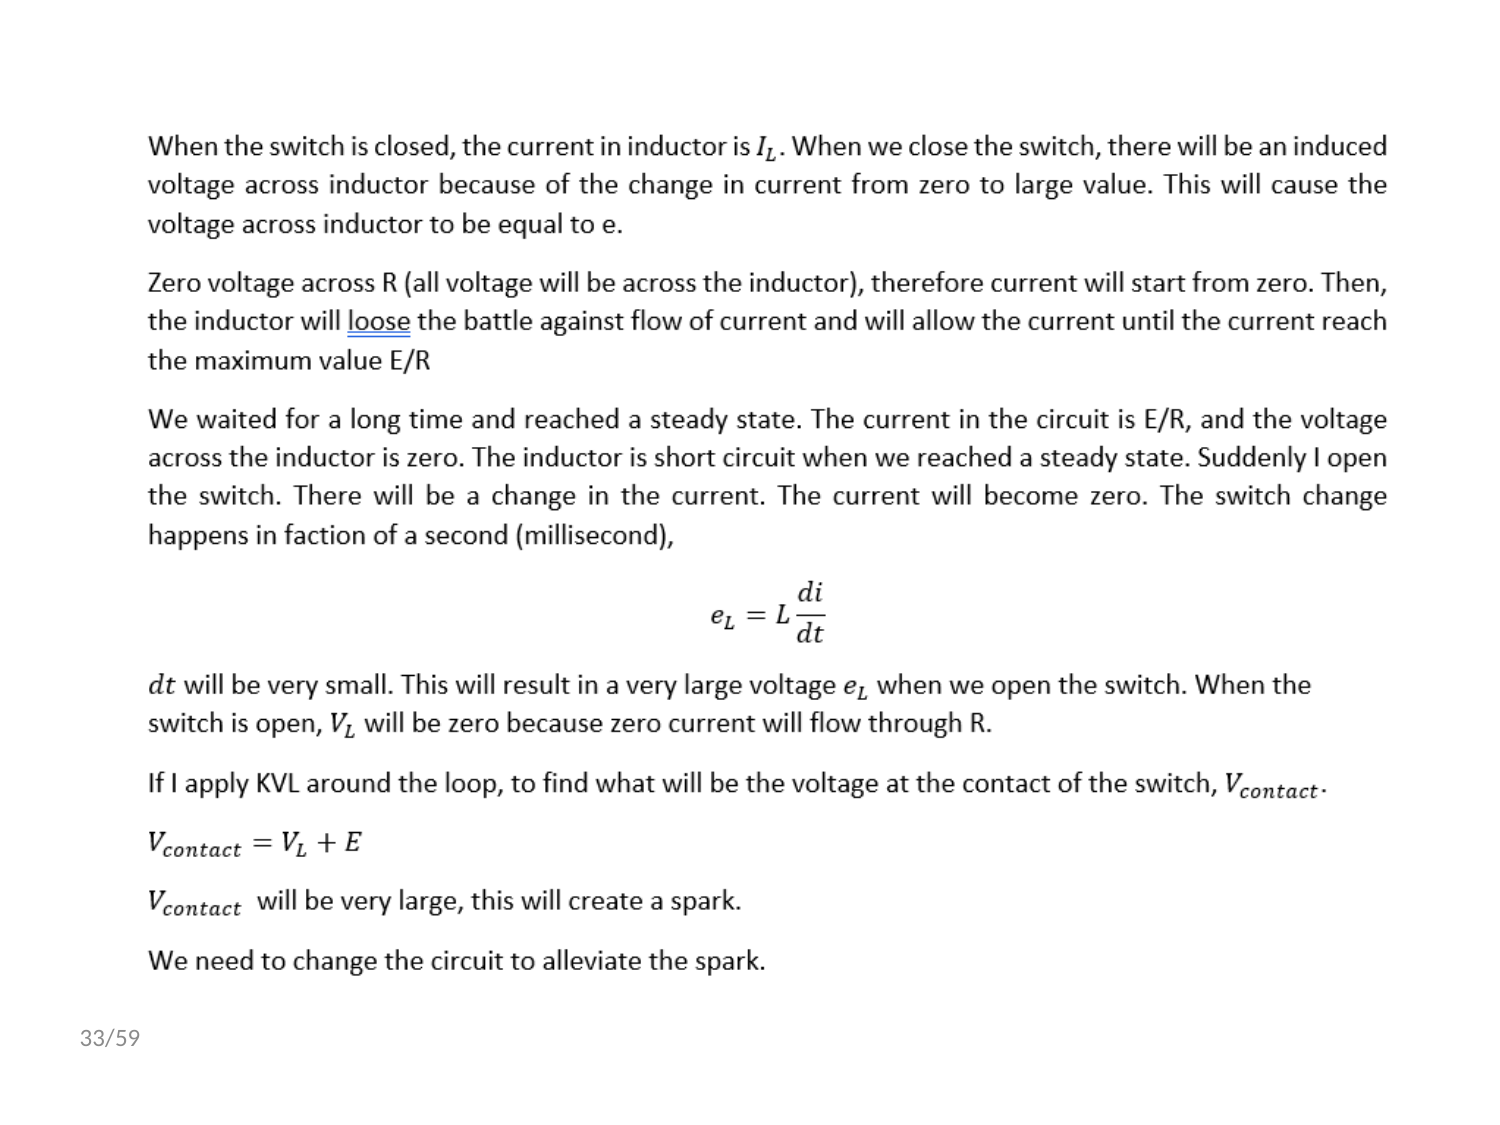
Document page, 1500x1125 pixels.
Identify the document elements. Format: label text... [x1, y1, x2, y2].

picture [64, 113, 1447, 1007]
slide_number 33/59 [64, 1015, 415, 1067]
